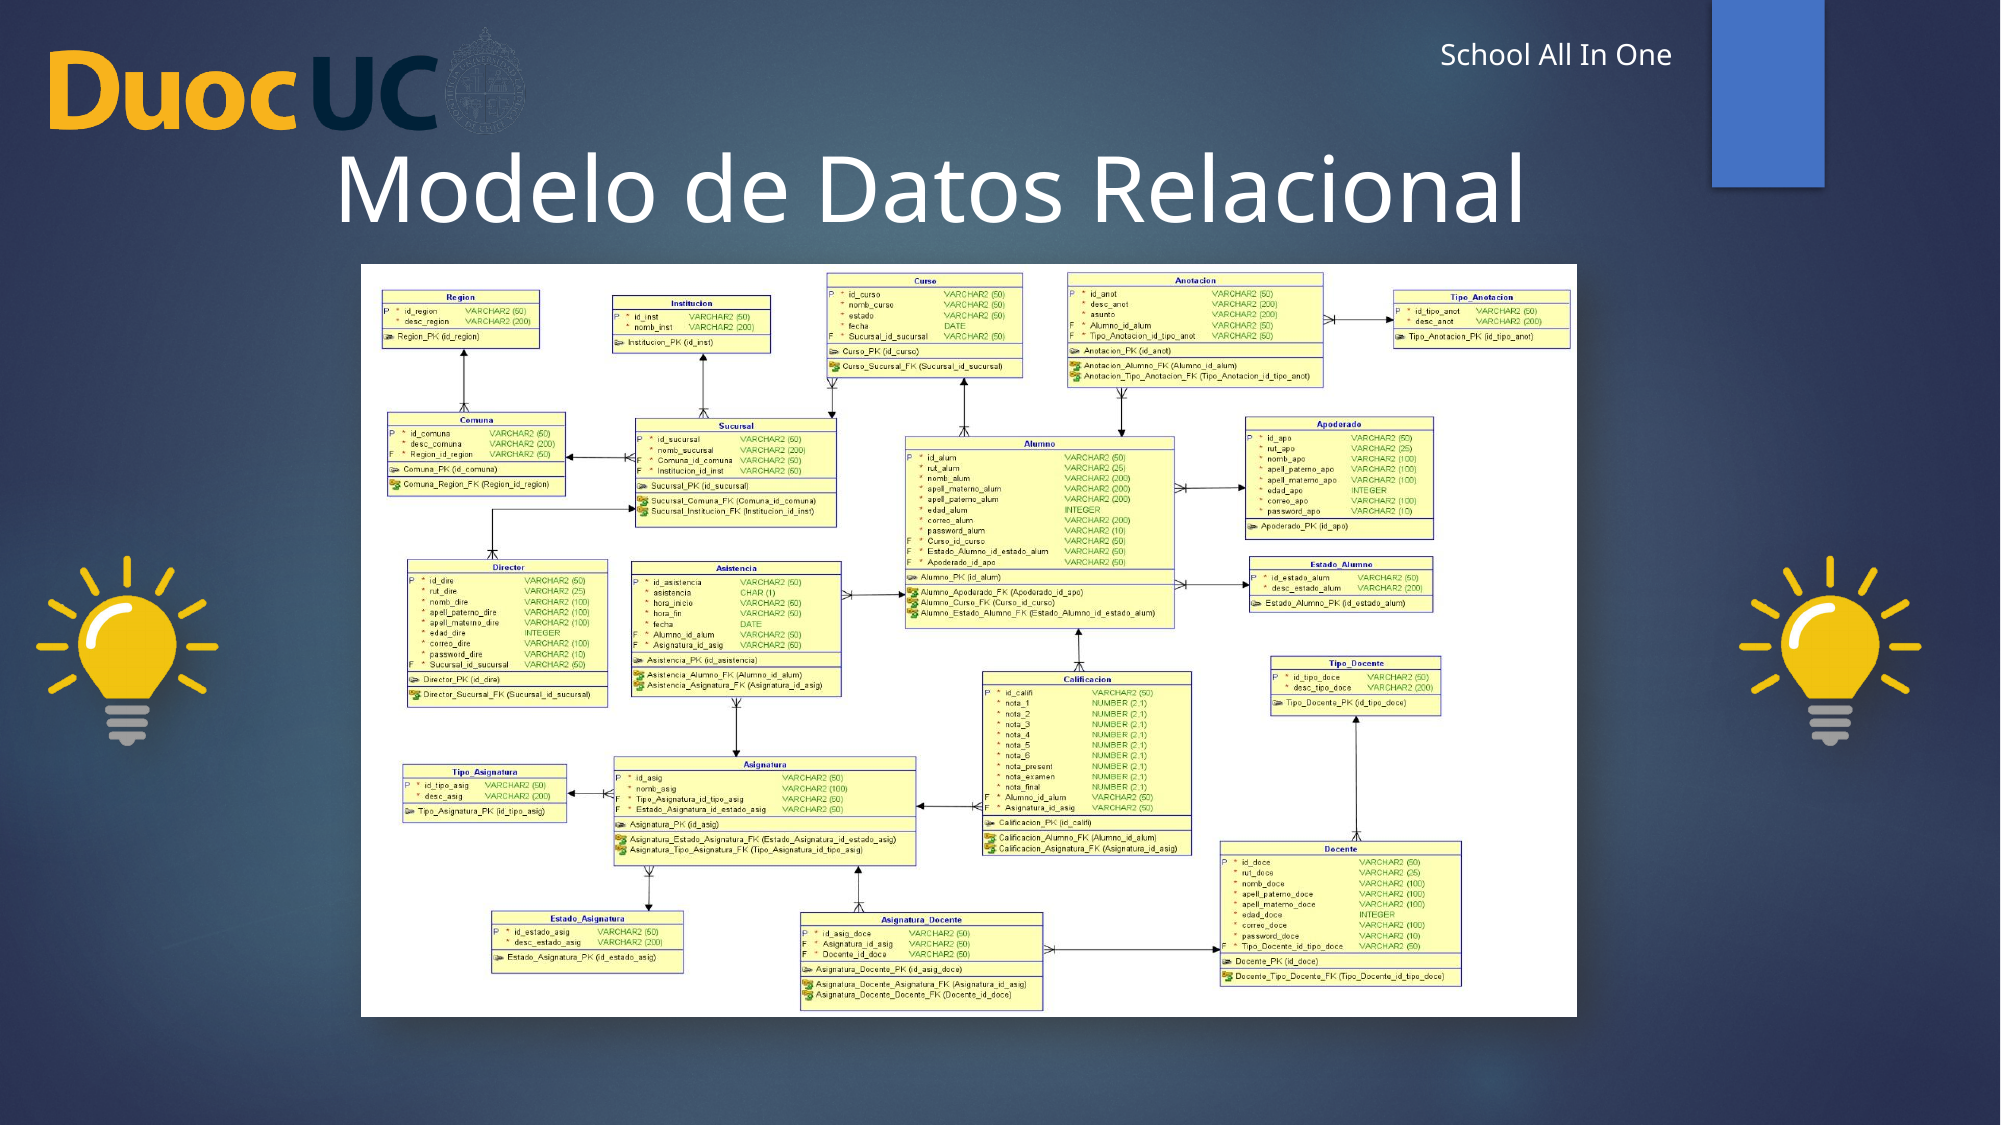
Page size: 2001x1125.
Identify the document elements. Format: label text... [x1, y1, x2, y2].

picture [0, 0, 2001, 1125]
text_box School All In One [1408, 31, 1706, 81]
text_box Modelo de Datos Relacional [318, 109, 1620, 277]
